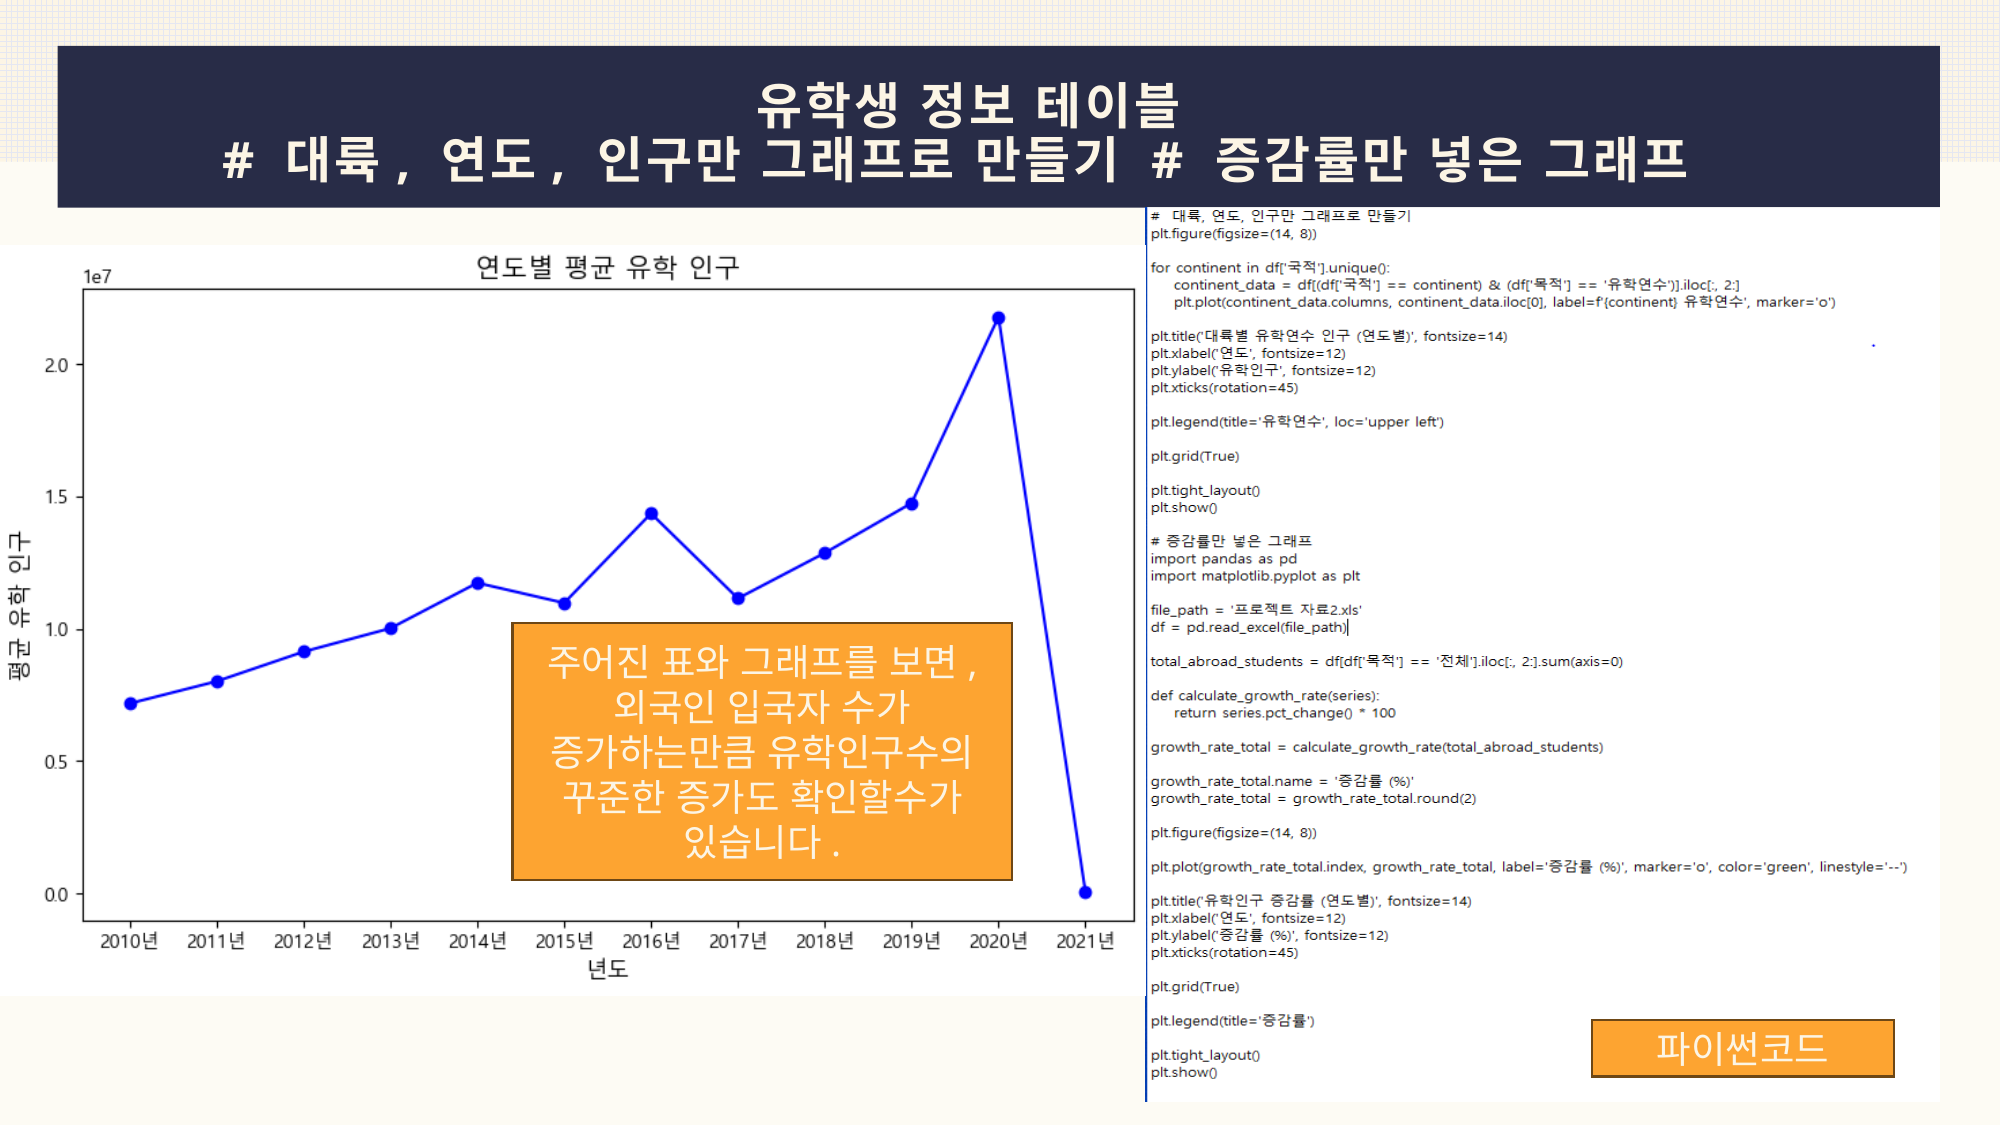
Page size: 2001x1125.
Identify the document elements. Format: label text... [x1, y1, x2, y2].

picture [0, 207, 1940, 1102]
title 유학생 정보 테이블 # 대륙, 연도, 인구만 그래프로 만들기 # 증감률만 넣은 그래프 [61, 87, 1850, 183]
